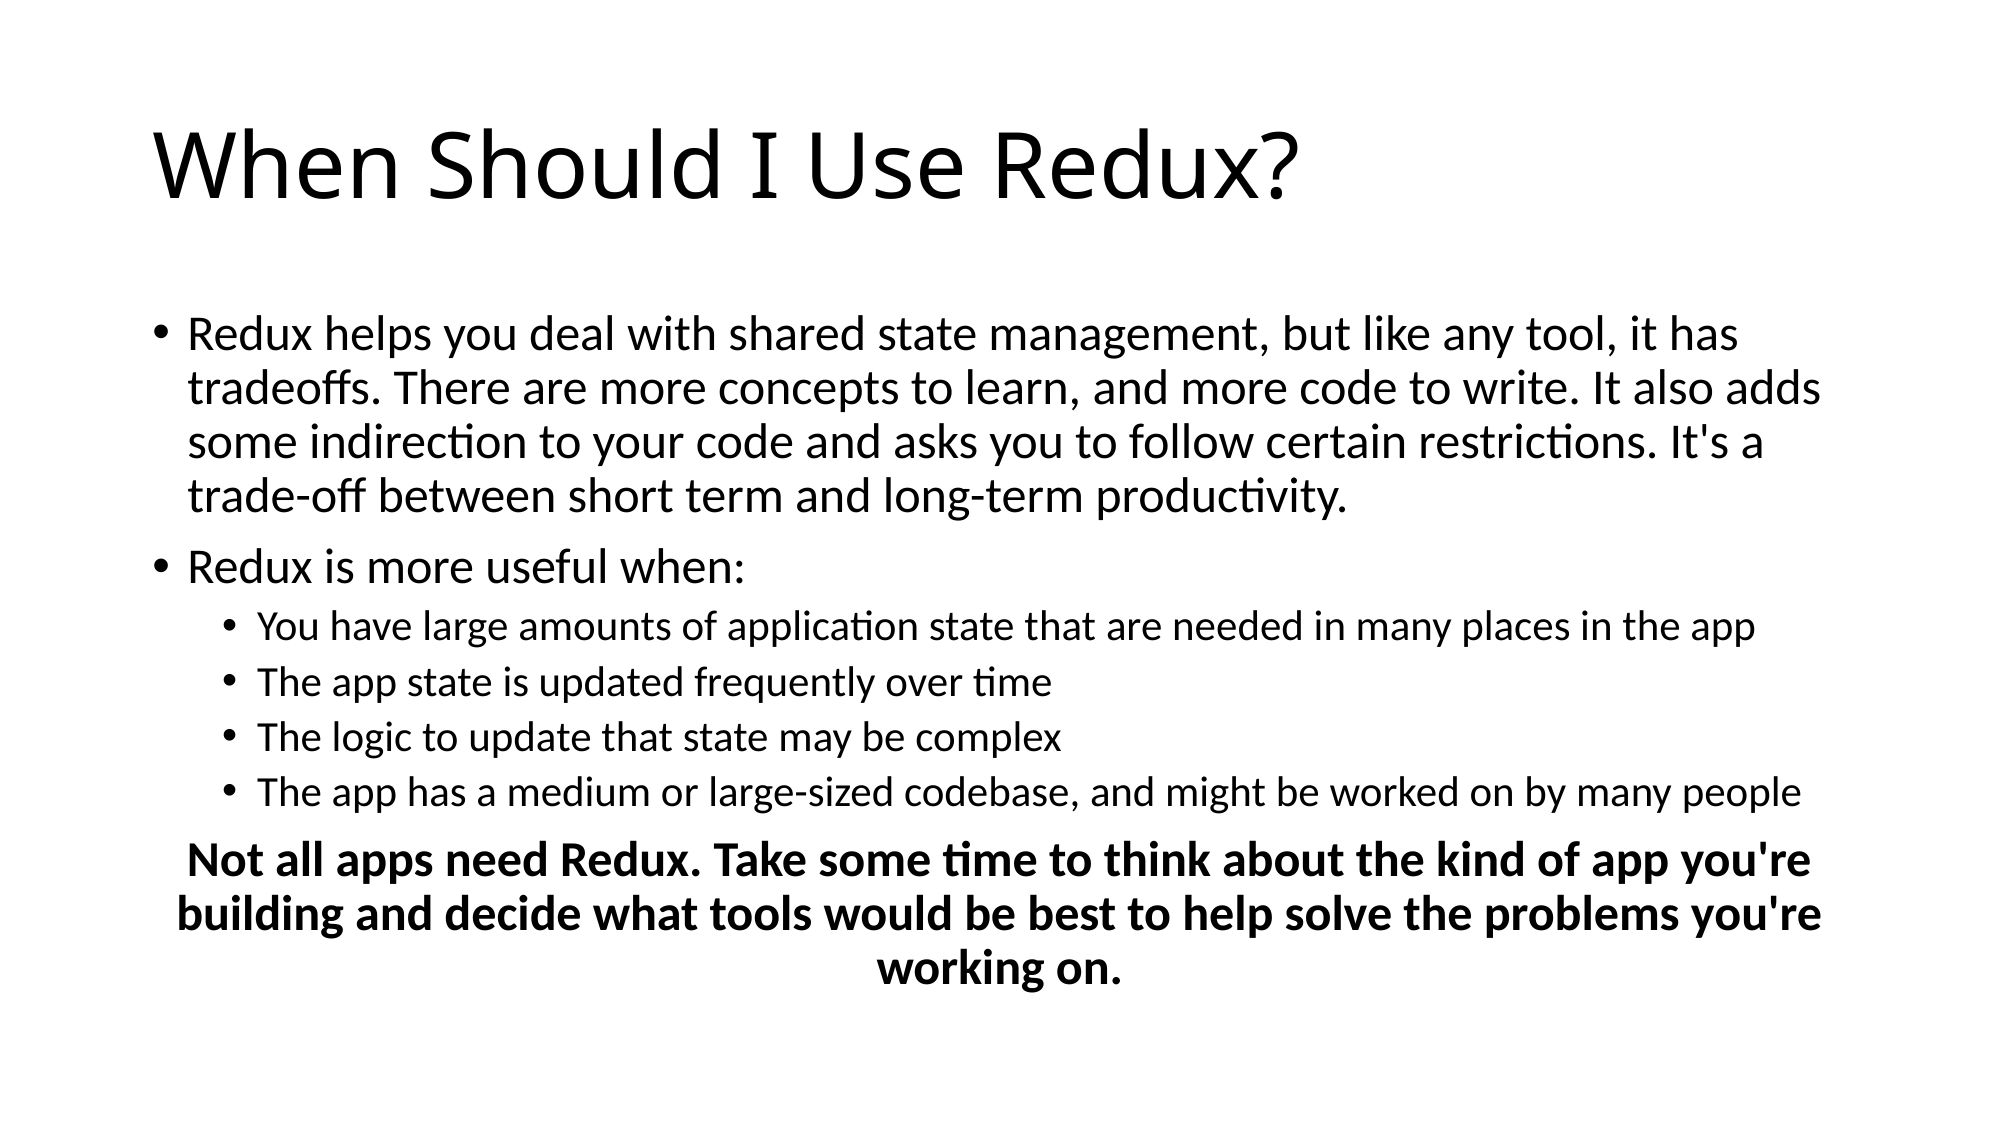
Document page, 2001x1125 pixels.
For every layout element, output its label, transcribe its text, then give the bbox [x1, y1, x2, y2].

list Redux helps you deal with shared state management, but like any tool, it has tradeoffs. There are more concepts to learn, and more code to write. It also adds some indirection to your code and asks you to follow certain restrictions. It's a trade-off between short term and long-term productivity. Redux is more useful when: You have large amounts of application state that are needed in many places in the app The app state is updated frequently over time The logic to update that state may be complex The app has a medium or large-sized codebase, and might be worked on by many people Not all apps need Redux. Take some time to think about the kind of app you're building and decide what tools would be best to help solve the problems you're working on. [137, 299, 1863, 1014]
title When Should I Use Redux? [137, 59, 1863, 278]
